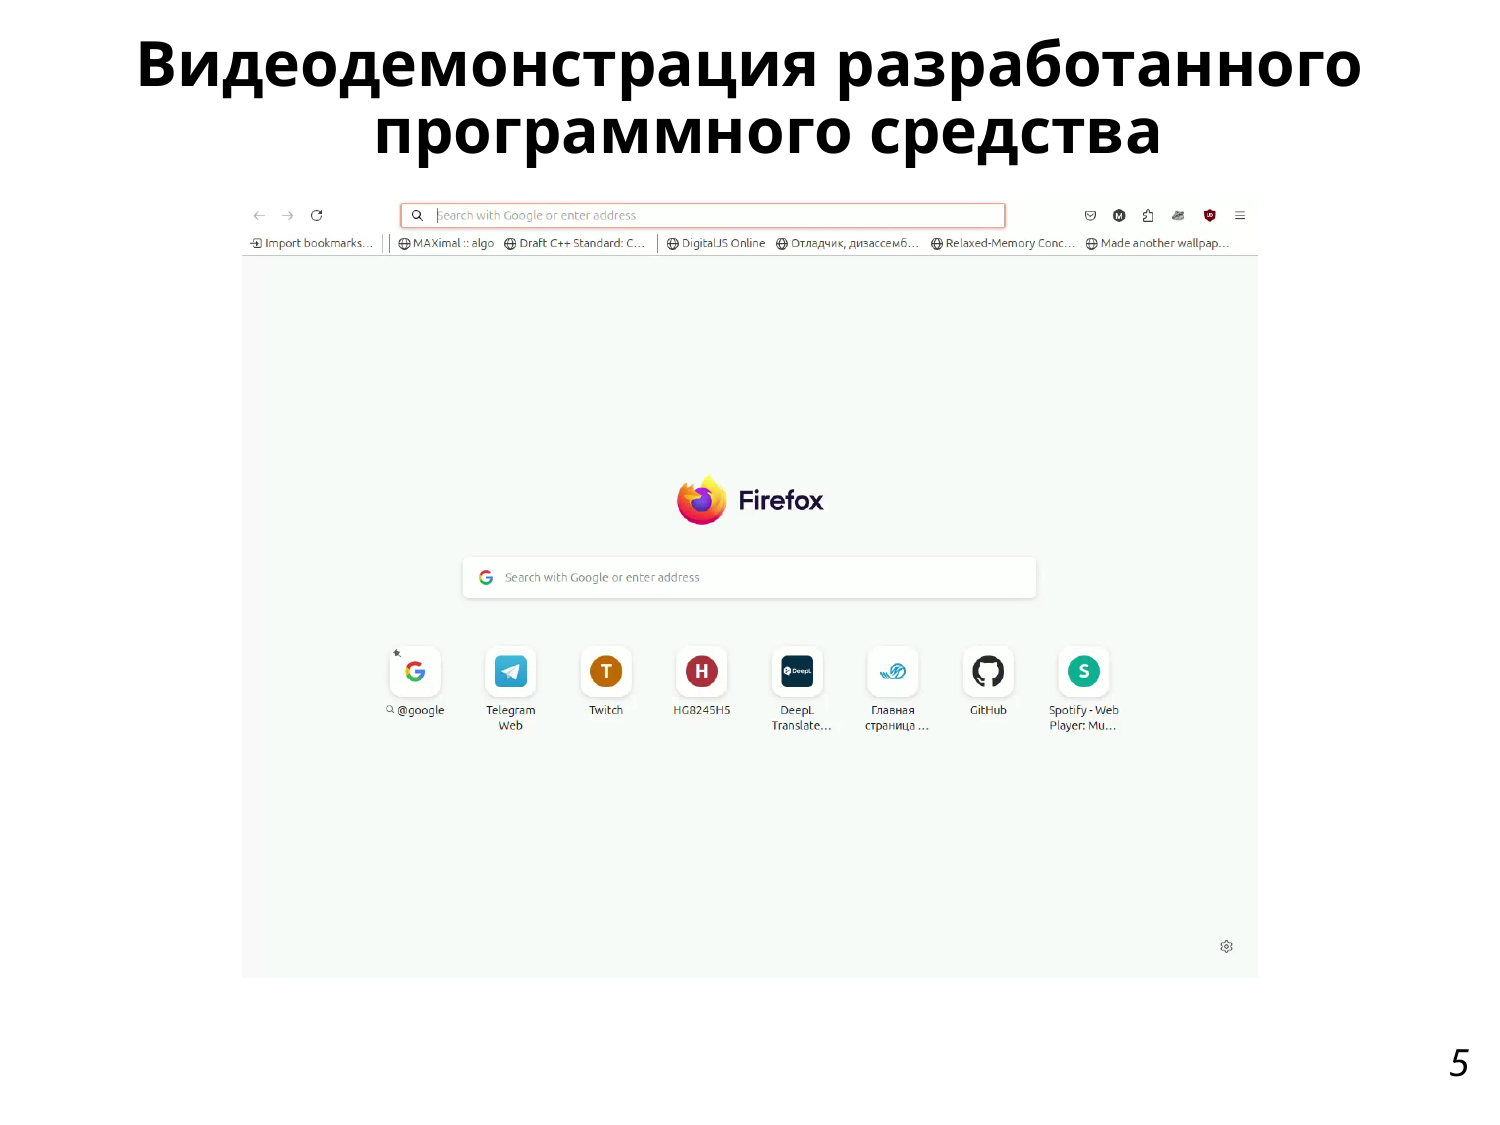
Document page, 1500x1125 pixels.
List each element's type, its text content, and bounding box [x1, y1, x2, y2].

list Видеодемонстрация разработанного программного средства [103, 27, 1397, 200]
text_box 5 [1232, 1025, 1481, 1098]
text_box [241, 198, 1259, 979]
